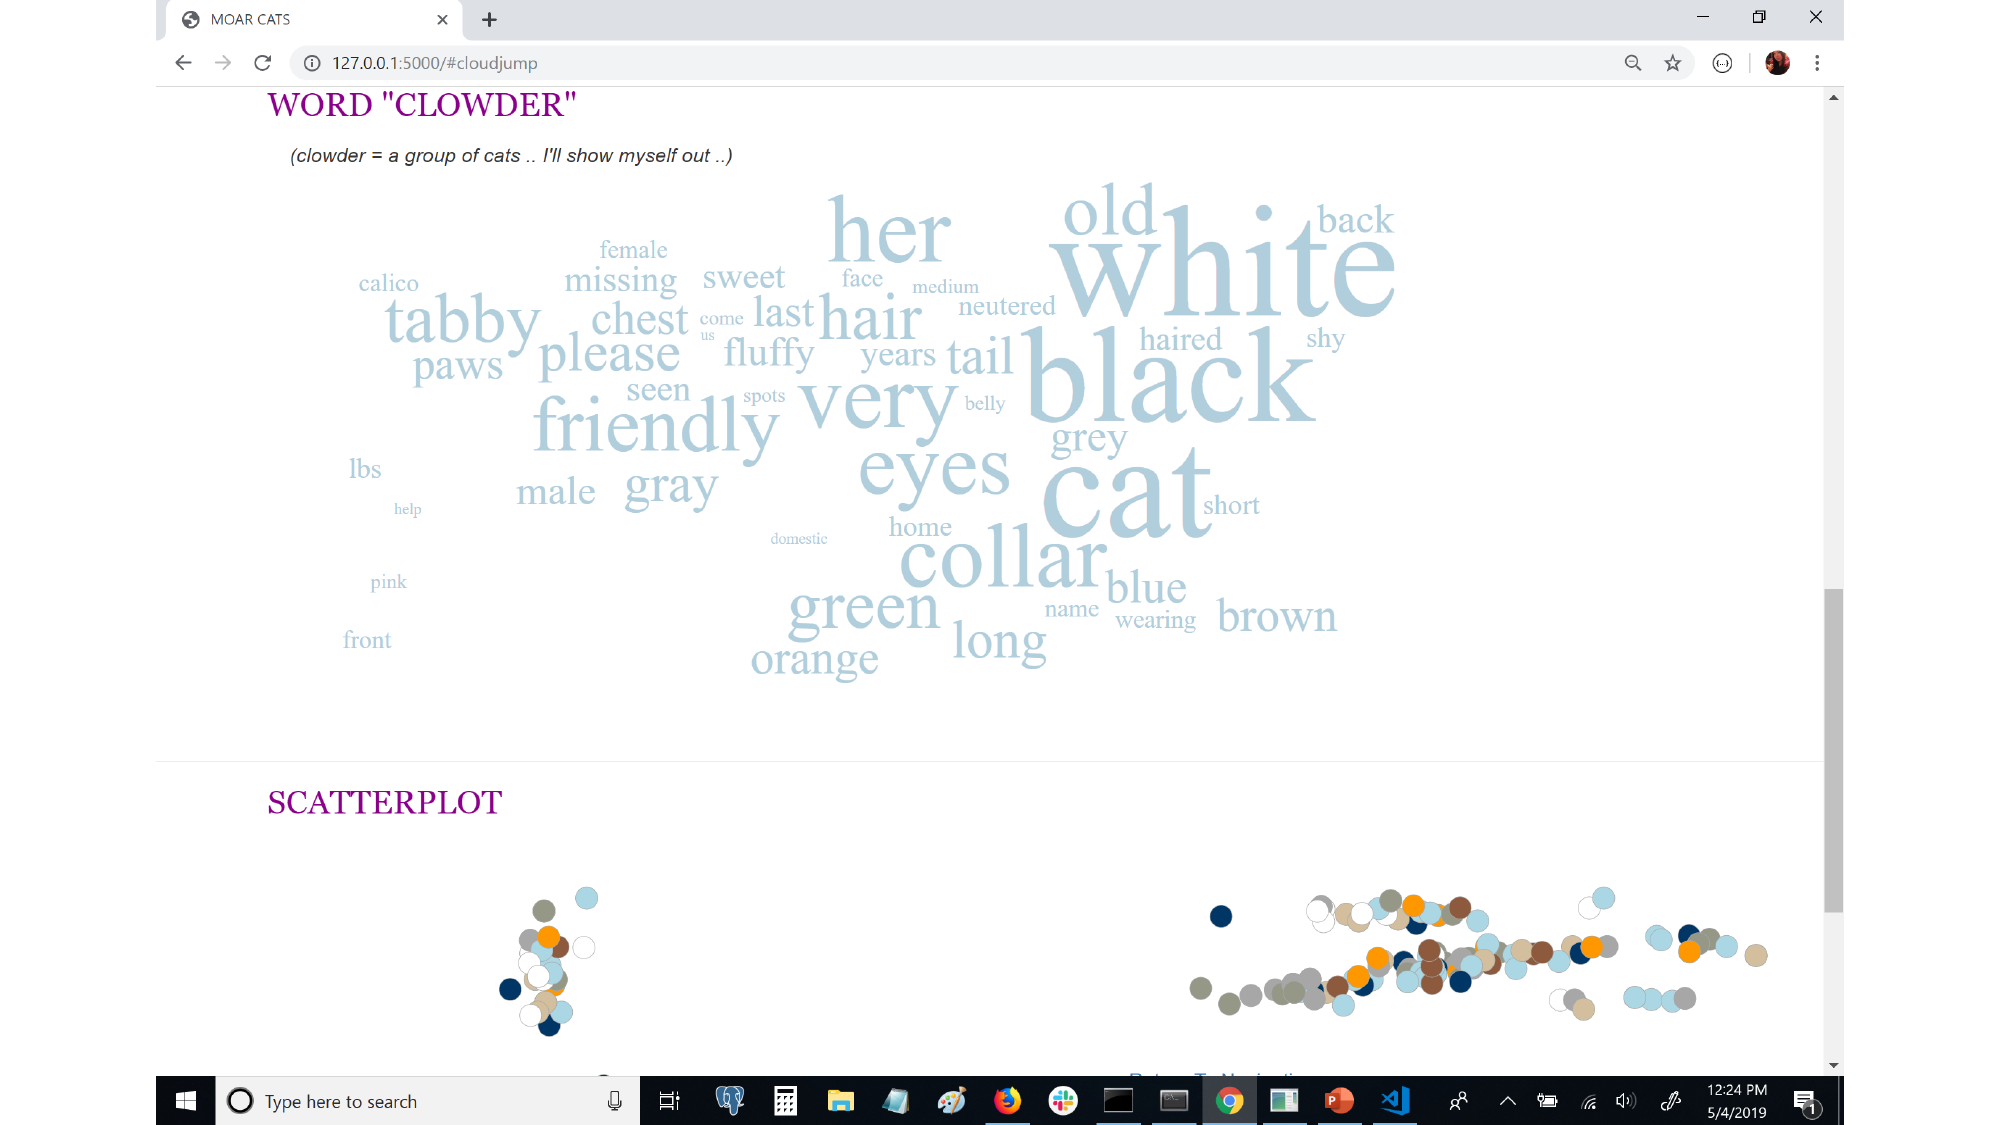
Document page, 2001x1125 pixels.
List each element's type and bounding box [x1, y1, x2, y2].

picture [156, 0, 1844, 1125]
